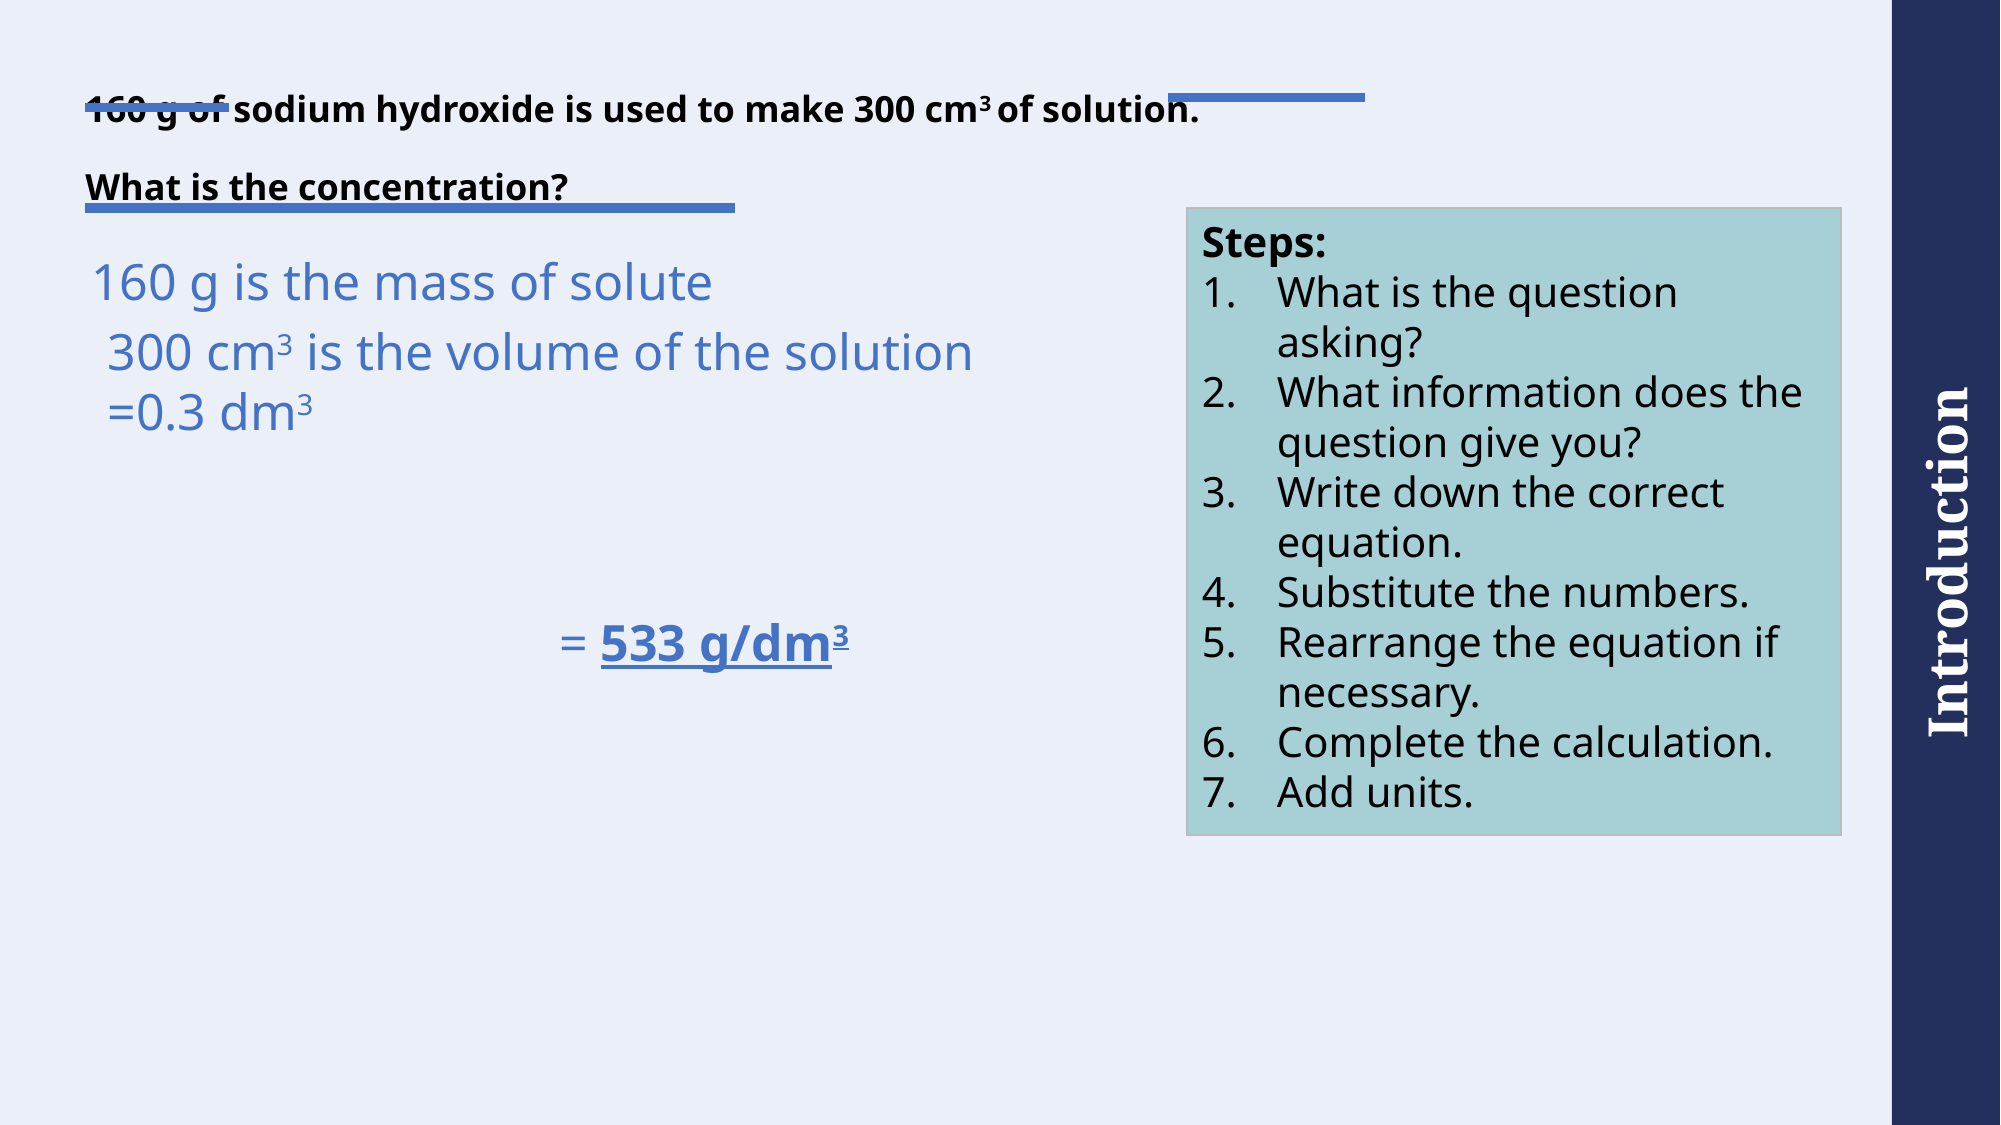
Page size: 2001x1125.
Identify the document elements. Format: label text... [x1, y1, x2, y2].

text_box 160 g is the mass of solute [76, 243, 730, 318]
text_box Steps: What is the question asking? What information does the question give you? Write down the correct equation. Substitute the numbers. Rearrange the equation if necessary. Complete the calculation. Add units. [1186, 207, 1842, 836]
text_box 300 cm3 is the volume of the solution =0.3 dm3 [92, 312, 991, 448]
title 160 g of sodium hydroxide is used to make 300 cm3 of solution. What is the concentration? [85, 90, 1828, 209]
